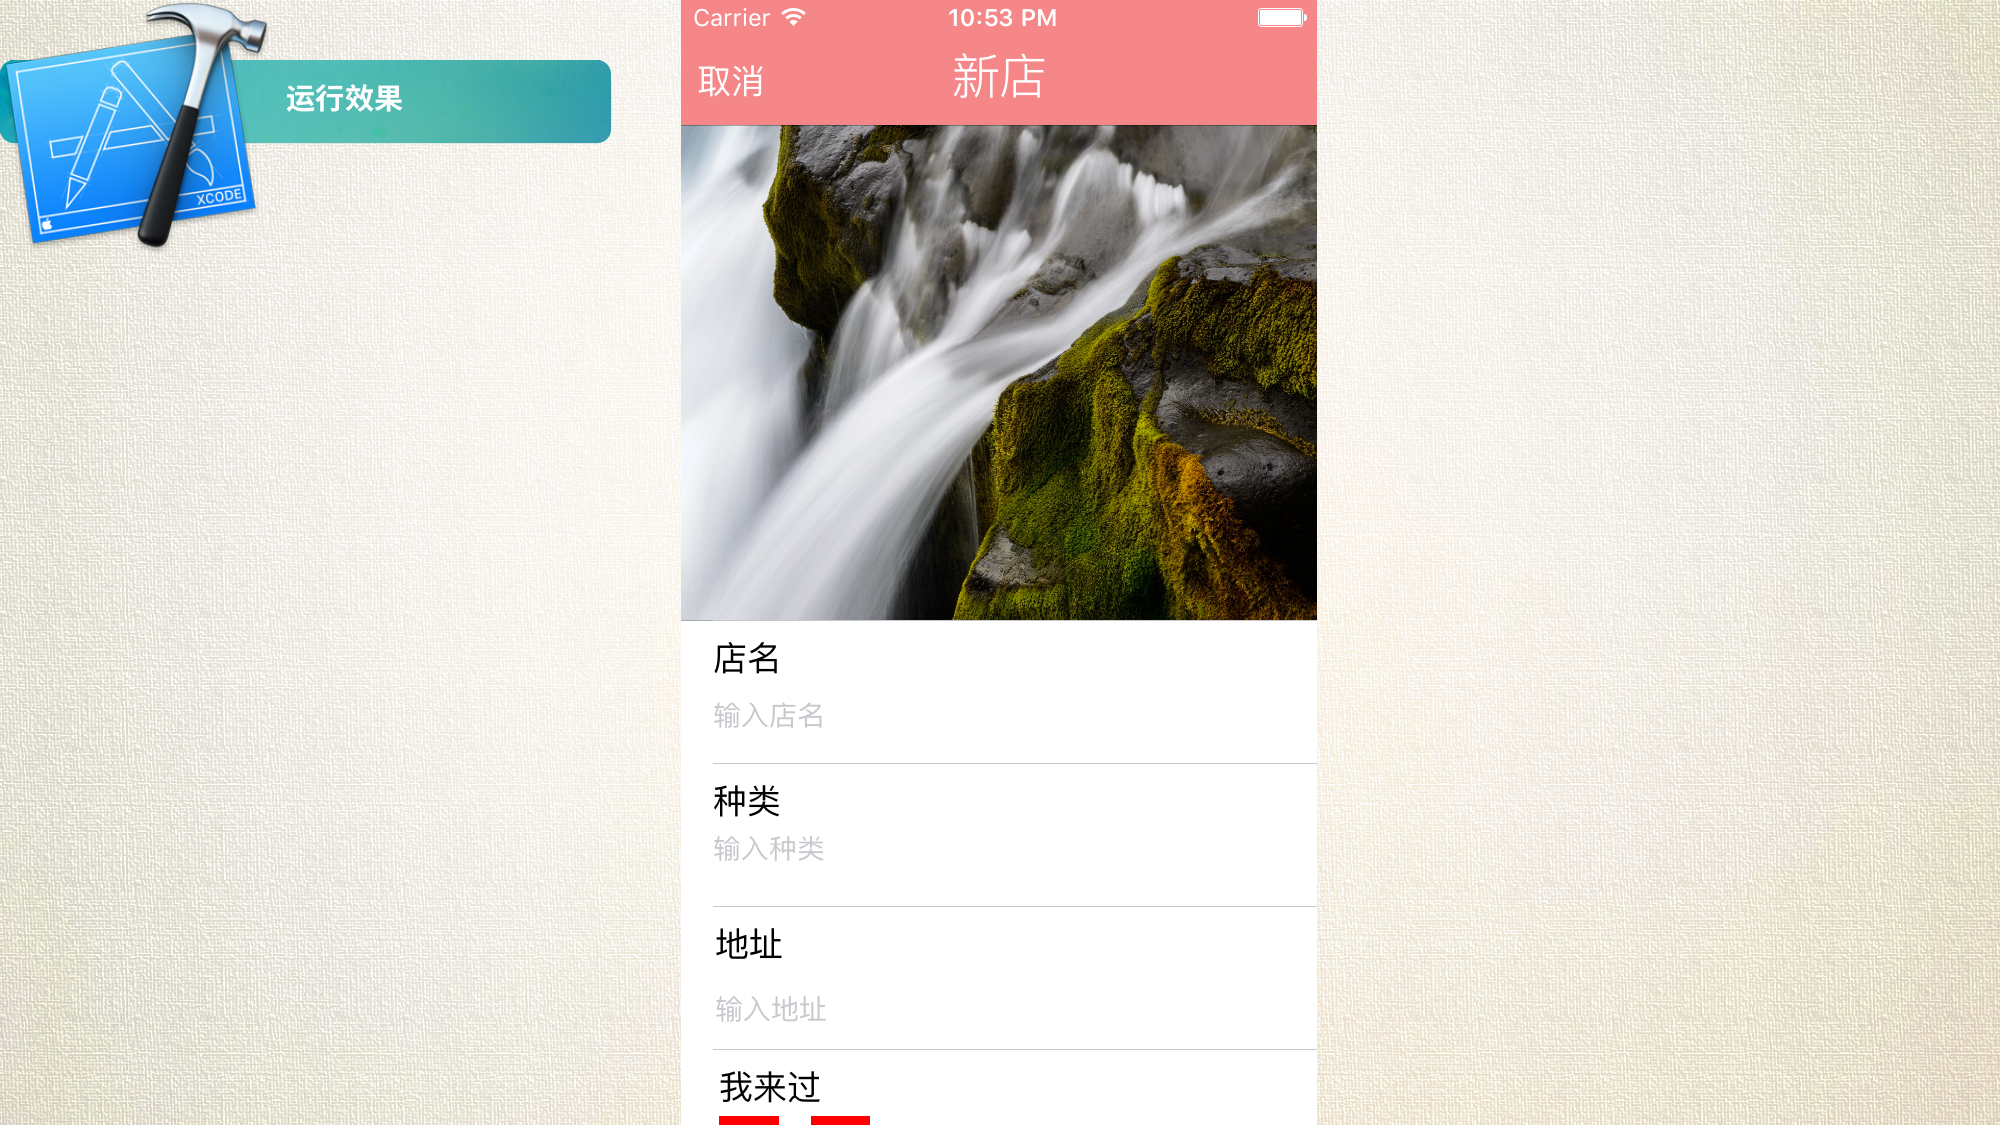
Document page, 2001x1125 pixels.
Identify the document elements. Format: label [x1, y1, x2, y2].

picture [0, 0, 2000, 1125]
text_box [272, 59, 613, 135]
text_box [272, 72, 611, 170]
